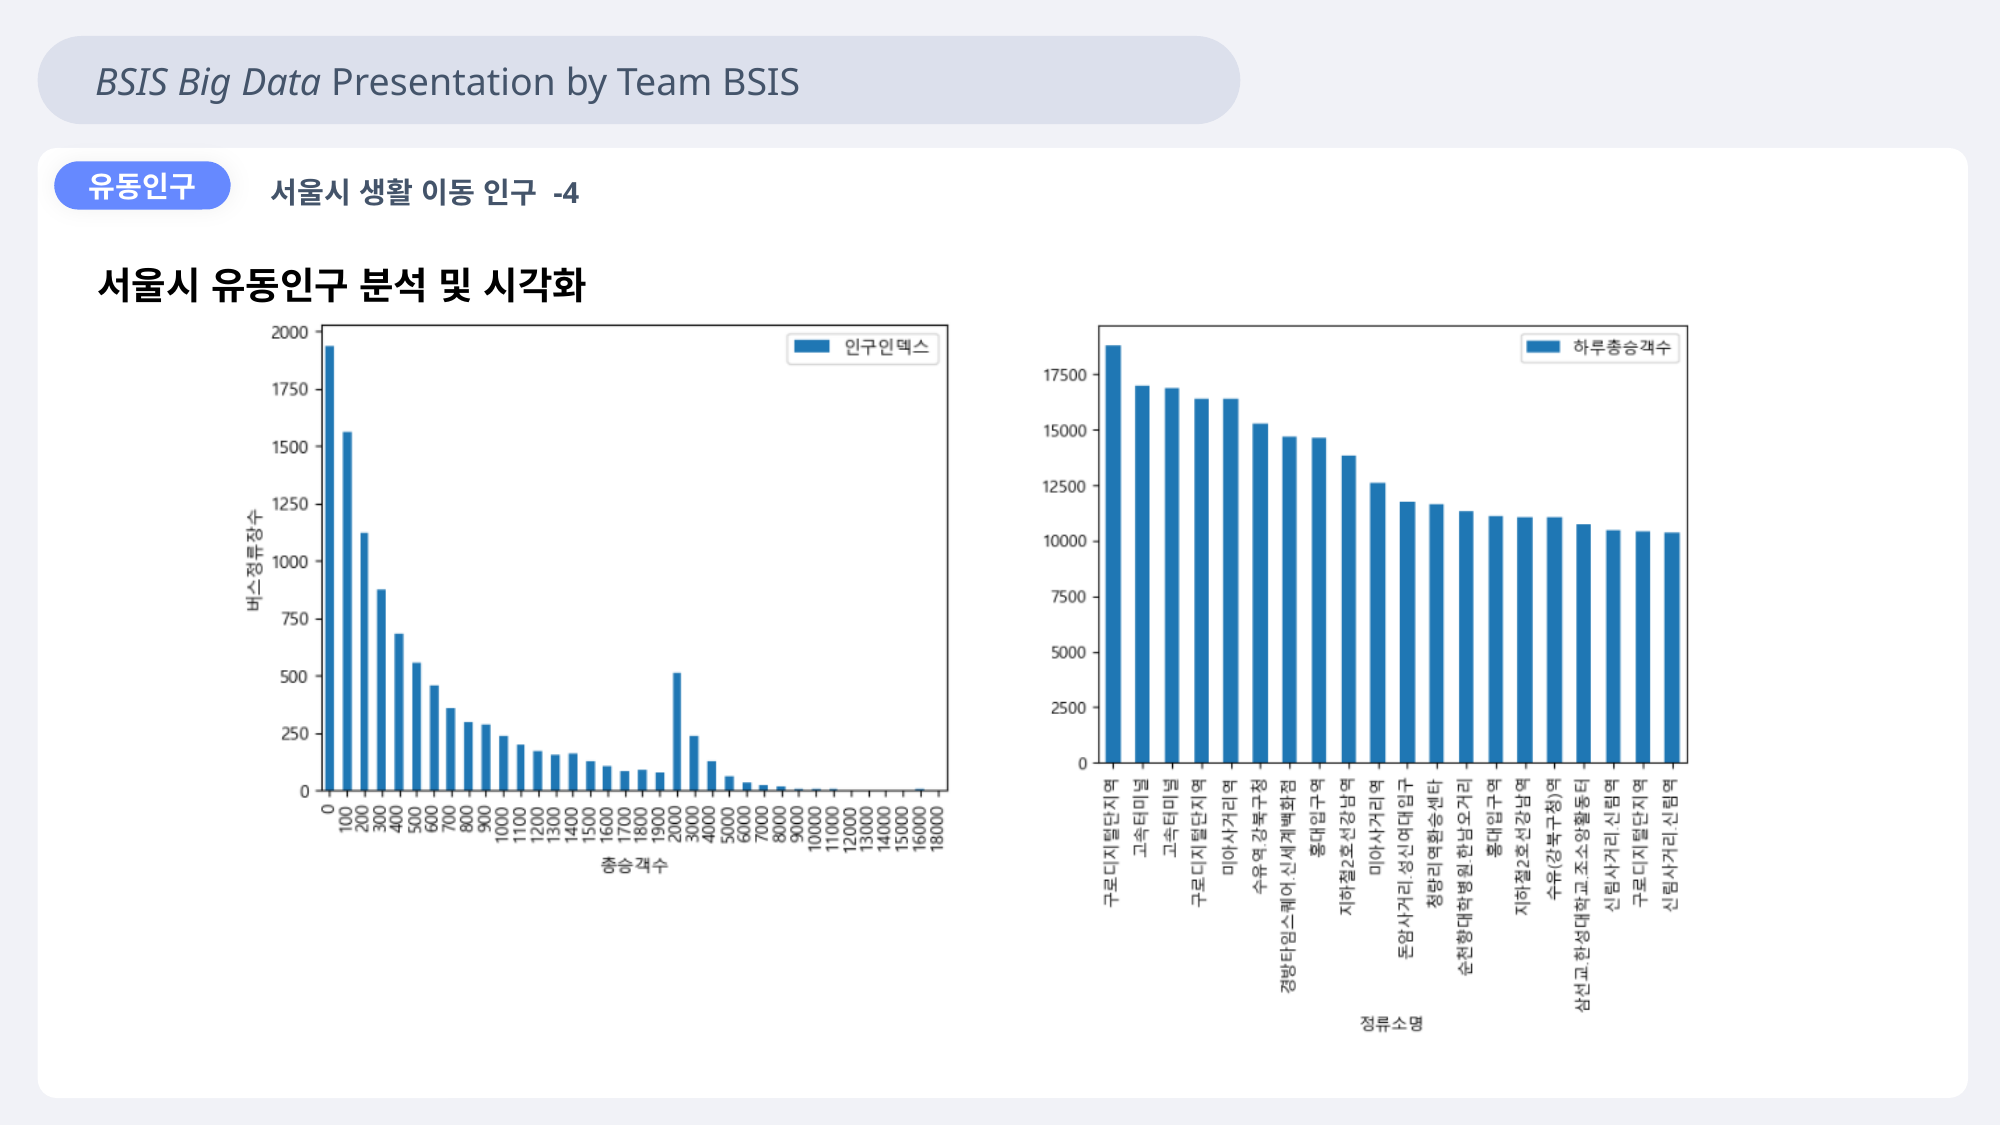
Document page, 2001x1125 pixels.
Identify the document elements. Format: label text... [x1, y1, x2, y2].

text_box 서울시 유동인구 분석 및 시각화 [82, 254, 603, 315]
picture [232, 315, 957, 879]
text_box 유동인구 [55, 162, 230, 209]
text_box 서울시 생활 이동 인구 -4 [230, 149, 620, 217]
text_box [36, 146, 1970, 1100]
picture [1039, 324, 1689, 1043]
text_box BSIS Big Data Presentation by Team BSIS [36, 34, 1242, 126]
